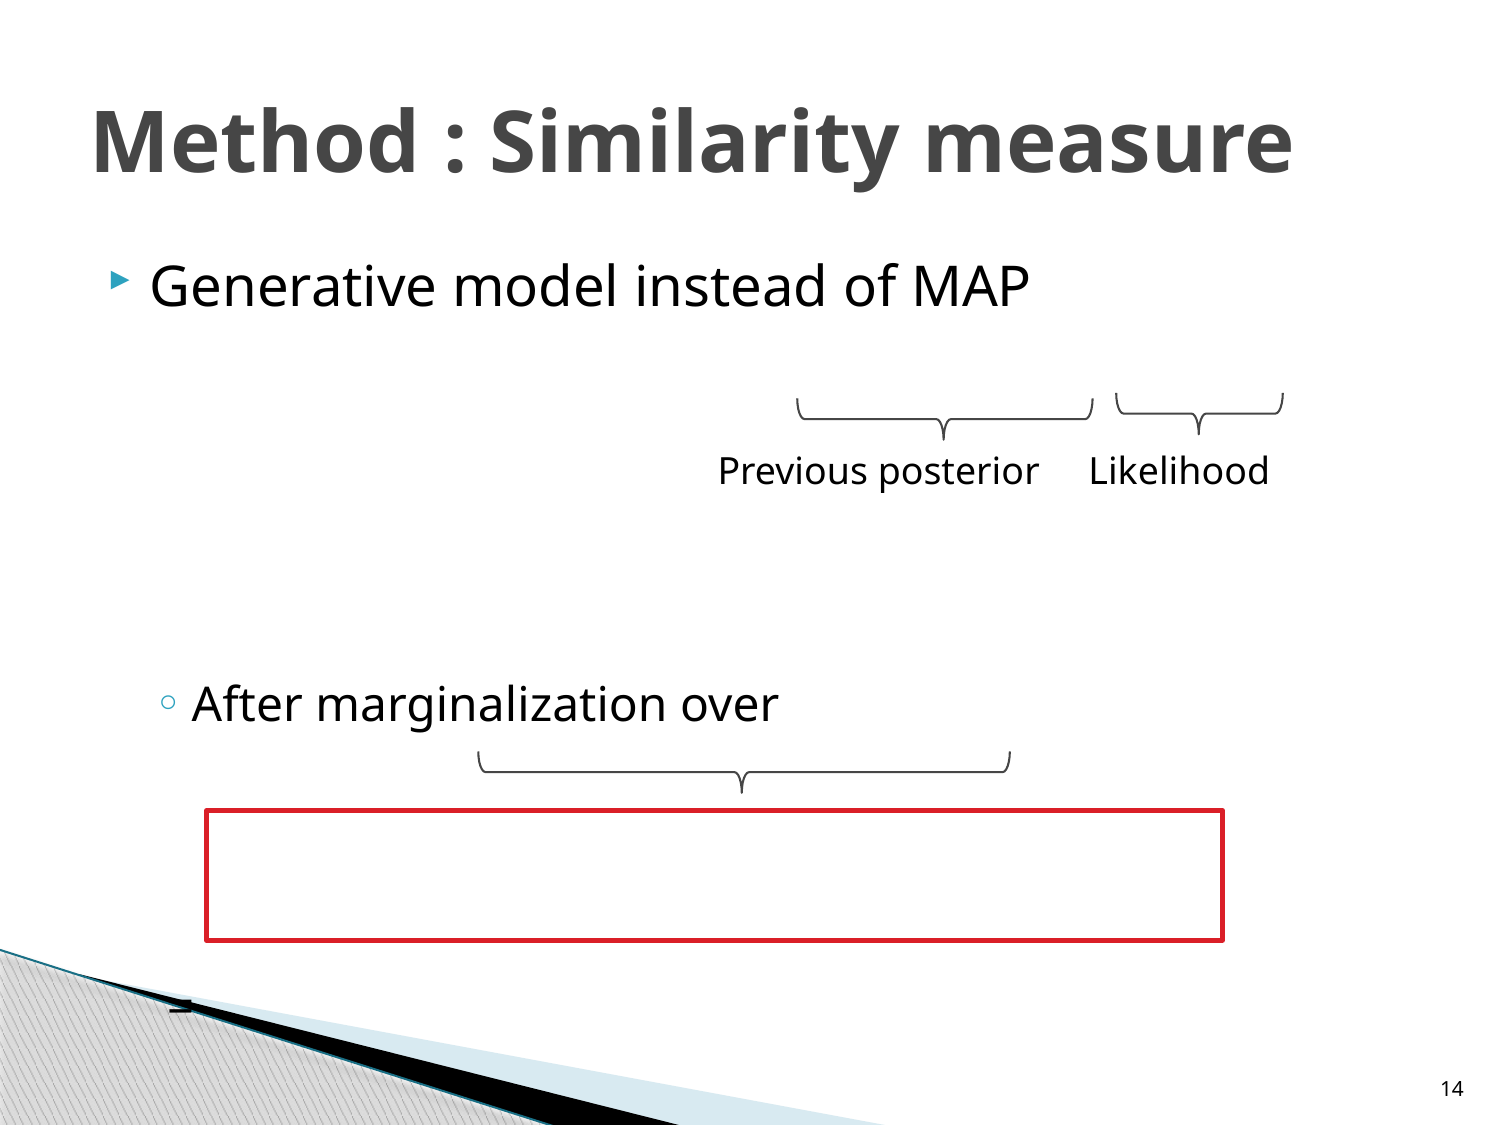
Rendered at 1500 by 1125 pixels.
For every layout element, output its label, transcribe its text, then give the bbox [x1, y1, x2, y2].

title Method : Similarity measure [75, 45, 1425, 233]
text_box Previous posterior Likelihood [702, 439, 1388, 500]
text_box [202, 806, 1227, 945]
slide_number 14 [1418, 1051, 1479, 1112]
text_box [796, 398, 1094, 439]
text_box [477, 751, 1011, 794]
text_box [1115, 392, 1284, 435]
